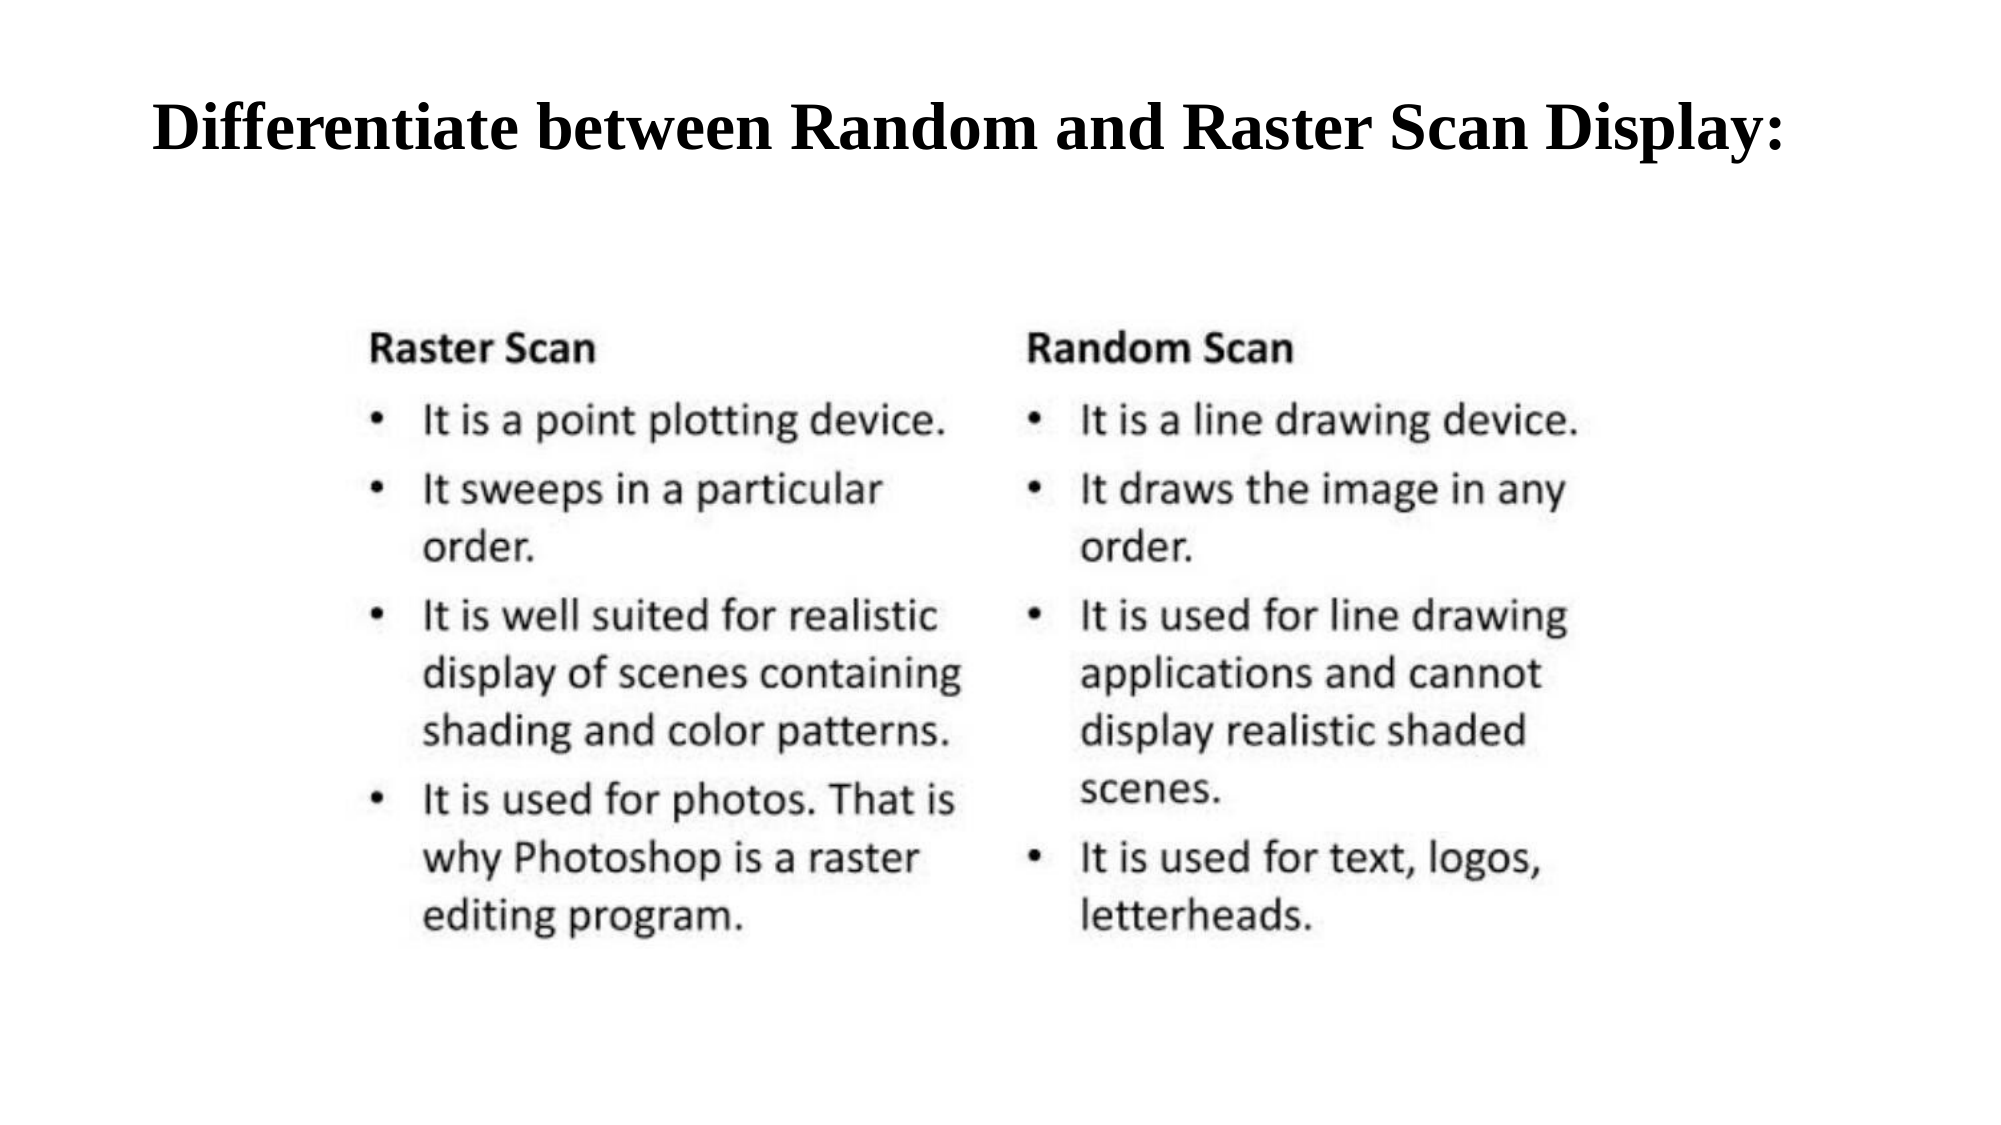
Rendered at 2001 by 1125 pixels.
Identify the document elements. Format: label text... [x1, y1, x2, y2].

title Differentiate between Random and Raster Scan Display: [137, 59, 1863, 278]
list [282, 299, 1718, 1014]
